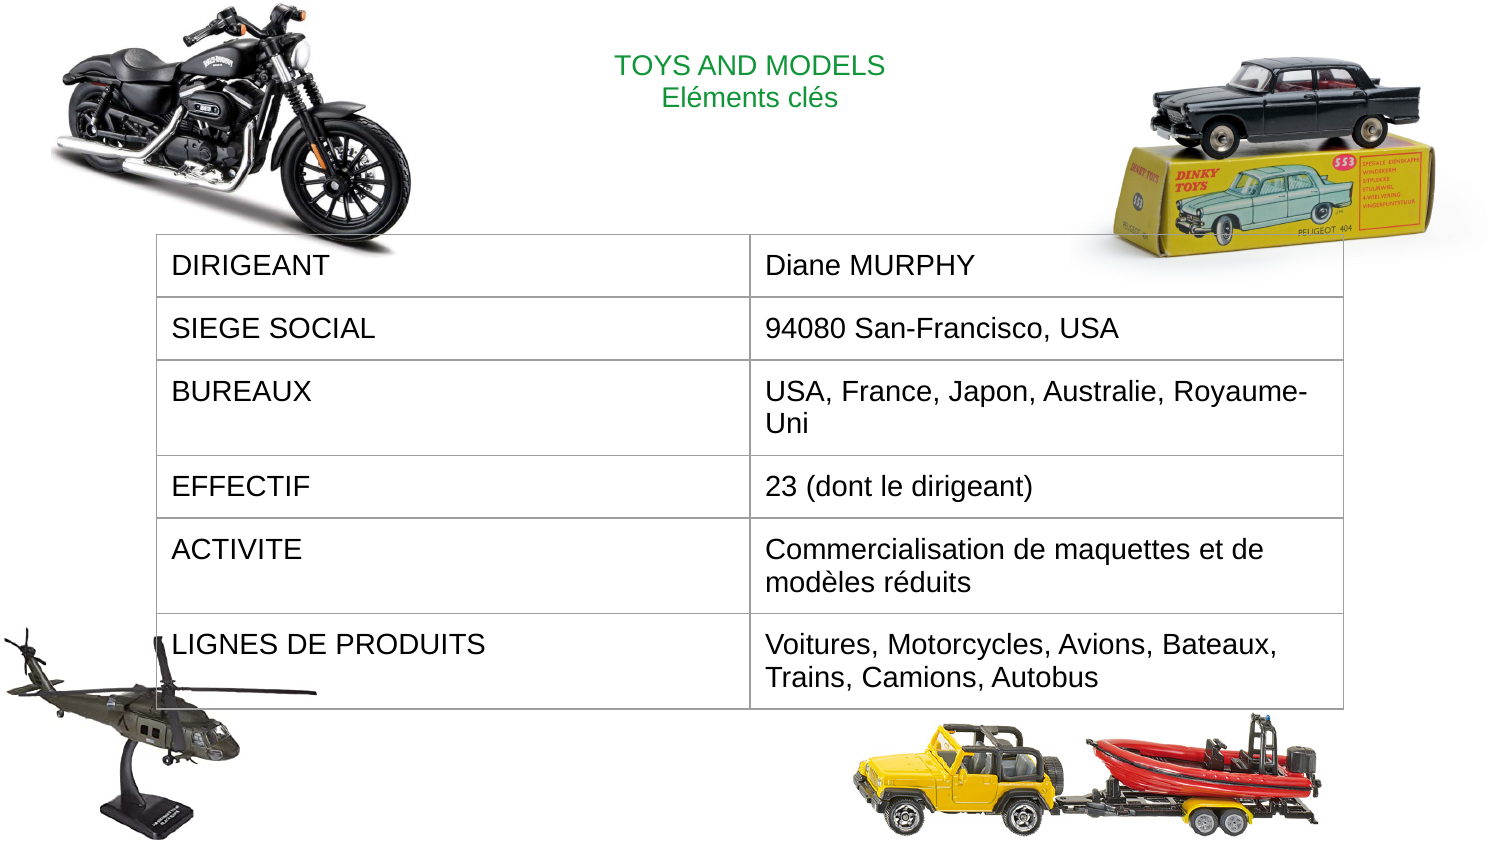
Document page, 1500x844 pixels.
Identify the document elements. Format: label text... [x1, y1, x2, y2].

table_cell ACTIVITE [157, 519, 749, 613]
table_cell Commercialisation de maquettes et de modèles réduits [751, 519, 1343, 613]
picture [0, 529, 333, 844]
table_cell 94080 San-Francisco, USA [751, 298, 1343, 359]
picture [829, 711, 1344, 844]
table_cell EFFECTIF [157, 456, 749, 517]
title TOYS AND MODELS Eléments clés [426, 34, 1065, 129]
table_cell LIGNES DE PRODUITS [337, 614, 749, 708]
picture [1070, 0, 1500, 287]
table_cell 23 (dont le dirigeant) [751, 456, 1343, 517]
table_header Diane MURPHY [751, 235, 1072, 296]
picture [50, 0, 421, 258]
table_cell SIEGE SOCIAL [157, 298, 749, 359]
table_cell USA, France, Japon, Australie, Royaume-Uni [751, 361, 1343, 455]
table_cell BUREAUX [157, 361, 749, 455]
table_cell Voitures, Motorcycles, Avions, Bateaux, Trains, Camions, Autobus [751, 614, 1343, 708]
table_header DIRIGEANT [157, 235, 749, 296]
